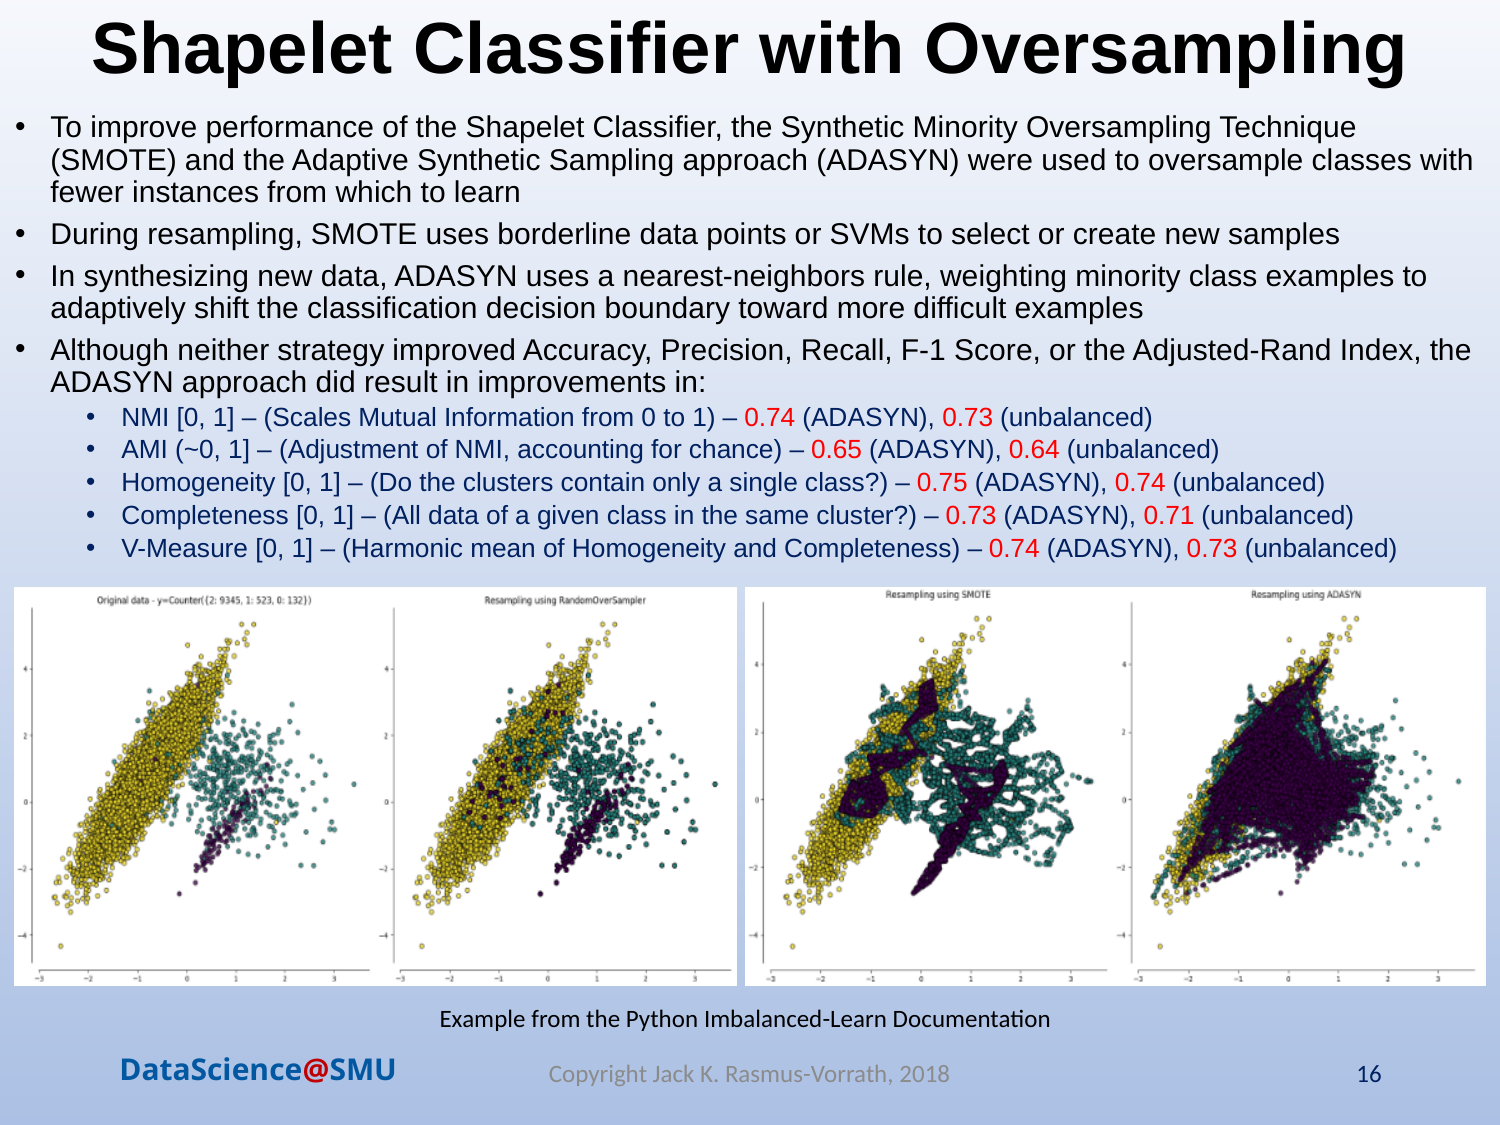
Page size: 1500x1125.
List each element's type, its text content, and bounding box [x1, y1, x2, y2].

text_box Example from the Python Imbalanced-Learn Documentation [424, 995, 1067, 1086]
footer Copyright Jack K. Rasmus-Vorrath, 2018 [496, 1042, 1004, 1103]
picture [14, 587, 737, 986]
slide_number 16 [1059, 1042, 1397, 1103]
list To improve performance of the Shapelet Classifier, the Synthetic Minority Oversampling Technique (SMOTE) and the Adaptive Synthetic Sampling approach (ADASYN) were used to oversample classes with fewer instances from which to learn During resampling, SMOTE uses borderline data points or SVMs to select or create new samples In synthesizing new data, ADASYN uses a nearest-neighbors rule, weighting minority class examples to adaptively shift the classification decision boundary toward more difficult examples Although neither strategy improved Accuracy, Precision, Recall, F-1 Score, or the Adjusted-Rand Index, the ADASYN approach did result in improvements in: NMI [0, 1] – (Scales Mutual Information from 0 to 1) – 0.74 (ADASYN), 0.73 (unbalanced) AMI (~0, 1] – (Adjustment of NMI, accounting for chance) – 0.65 (ADASYN), 0.64 (unbalanced) Homogeneity [0, 1] – (Do the clusters contain only a single class?) – 0.75 (ADASYN), 0.74 (unbalanced) Completeness [0, 1] – (All data of a given class in the same cluster?) – 0.73 (ADASYN), 0.71 (unbalanced) V-Measure [0, 1] – (Harmonic mean of Homogeneity and Completeness) – 0.74 (ADASYN), 0.73 (unbalanced) [0, 104, 1492, 588]
picture [745, 587, 1486, 986]
title Shapelet Classifier with Oversampling [51, 0, 1449, 104]
